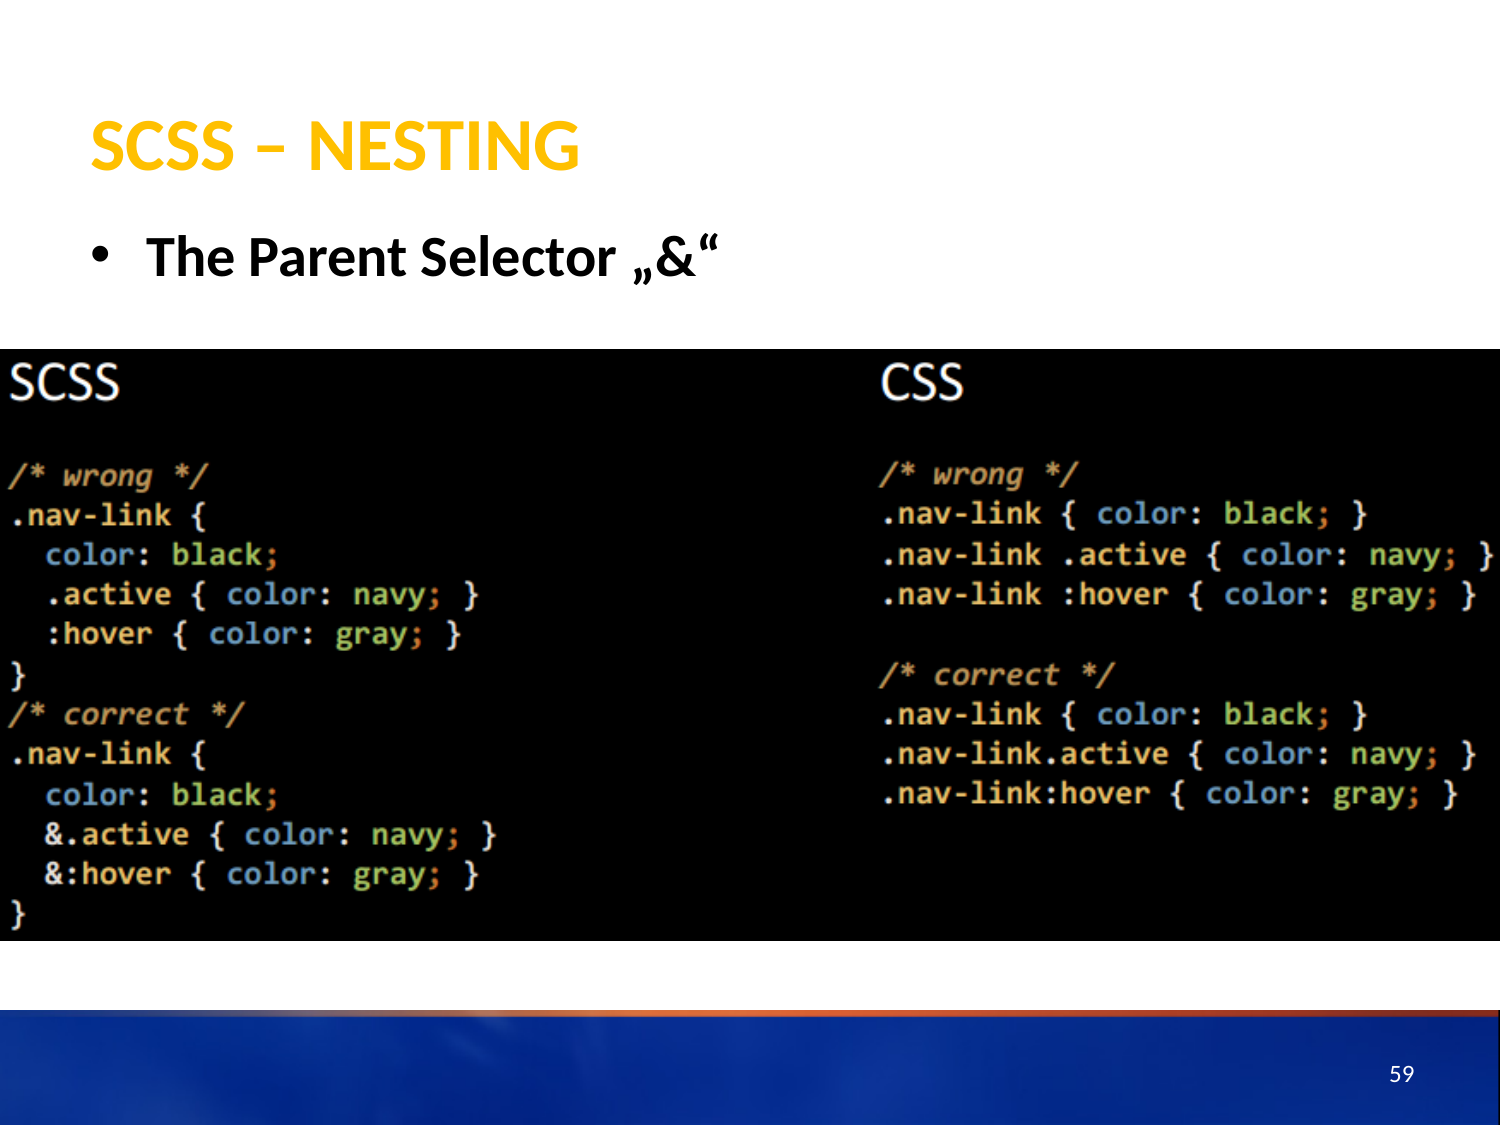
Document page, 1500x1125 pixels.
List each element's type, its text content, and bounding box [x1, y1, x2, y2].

slide_number 59 [1215, 1042, 1430, 1103]
picture [0, 349, 1500, 941]
title SCSS – Nesting [75, 93, 1425, 188]
picture [0, 1010, 1500, 1125]
list The Parent Selector „&“ [75, 210, 1425, 348]
